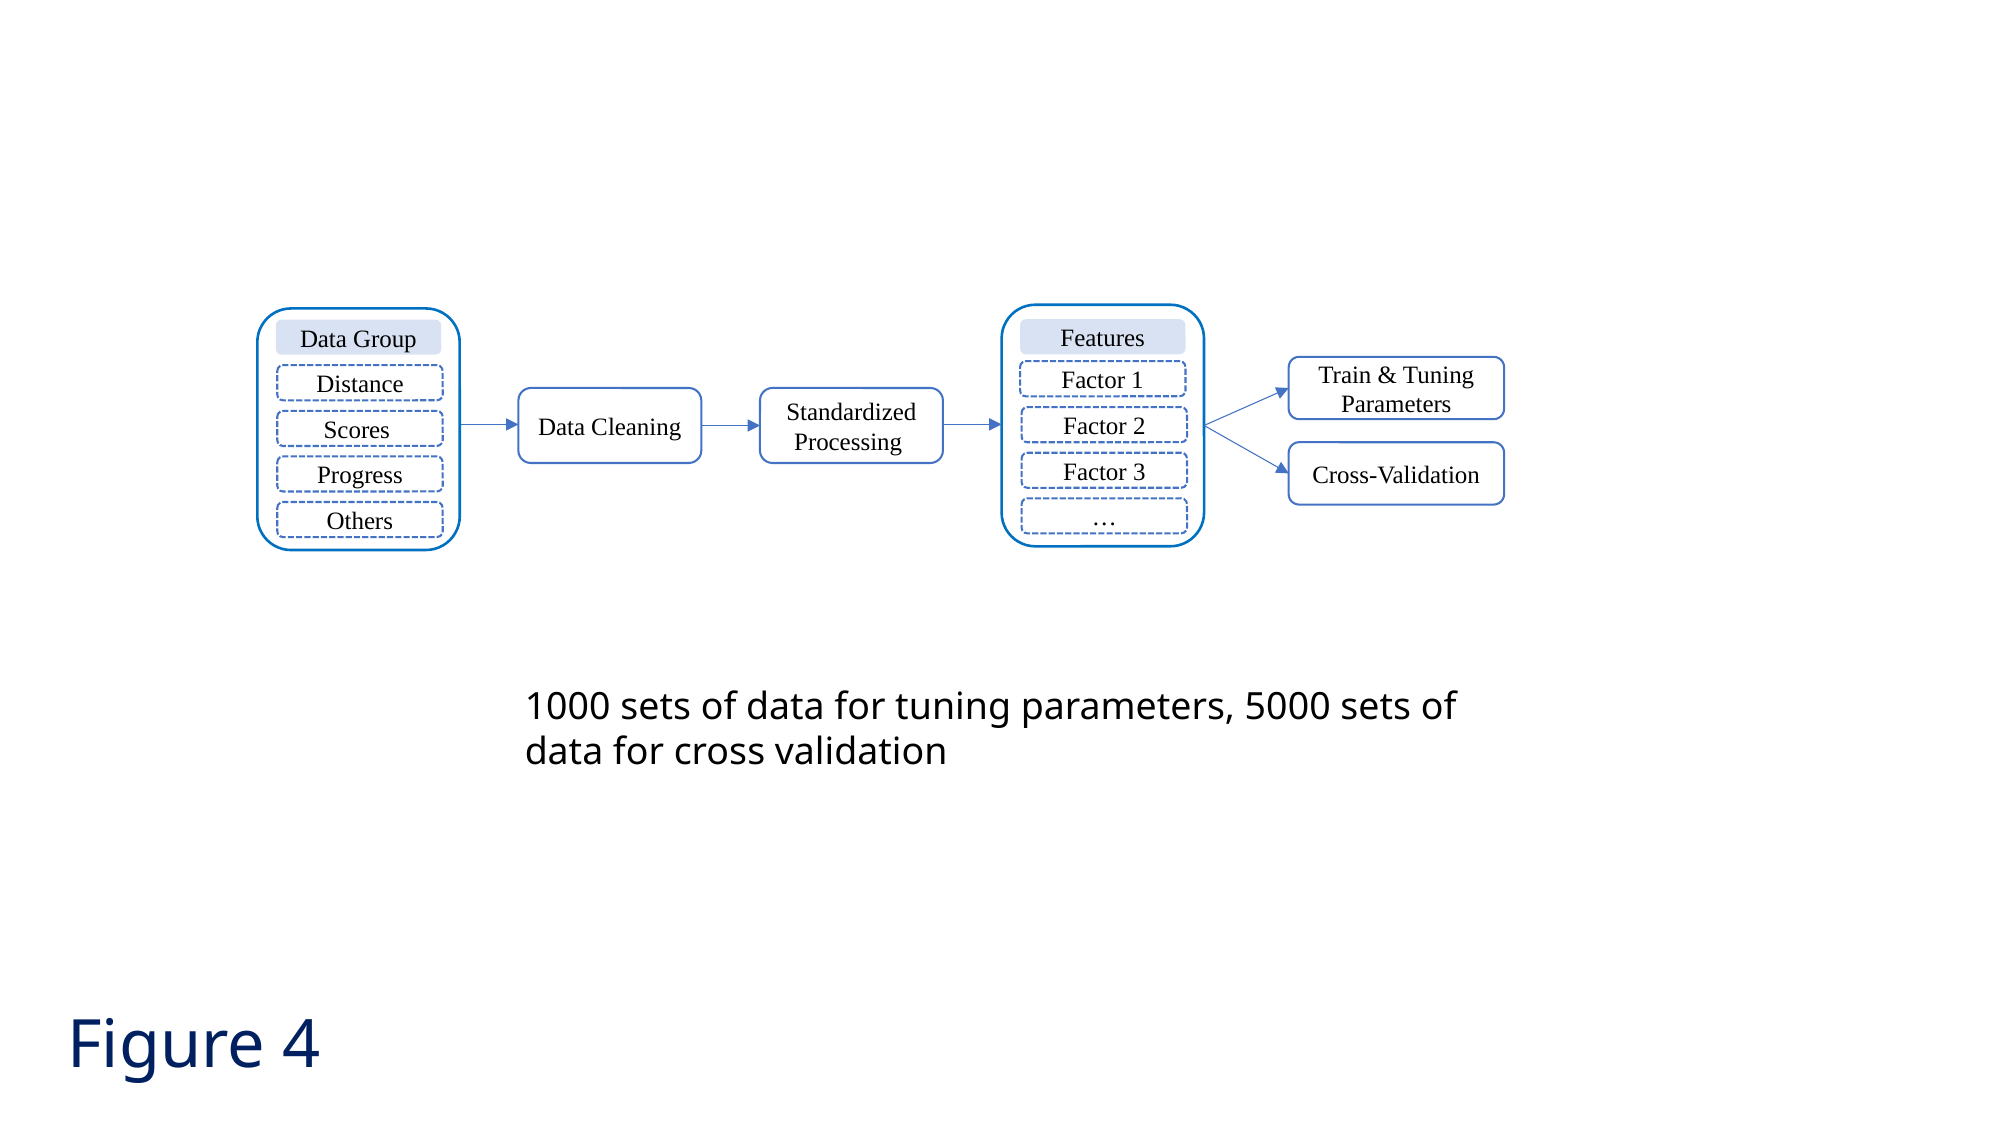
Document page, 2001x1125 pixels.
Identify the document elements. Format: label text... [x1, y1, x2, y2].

text_box 1000 sets of data for tuning parameters, 5000 sets of data for cross validation [510, 674, 1510, 780]
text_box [257, 304, 1505, 550]
text_box Figure 4 [52, 993, 407, 1089]
